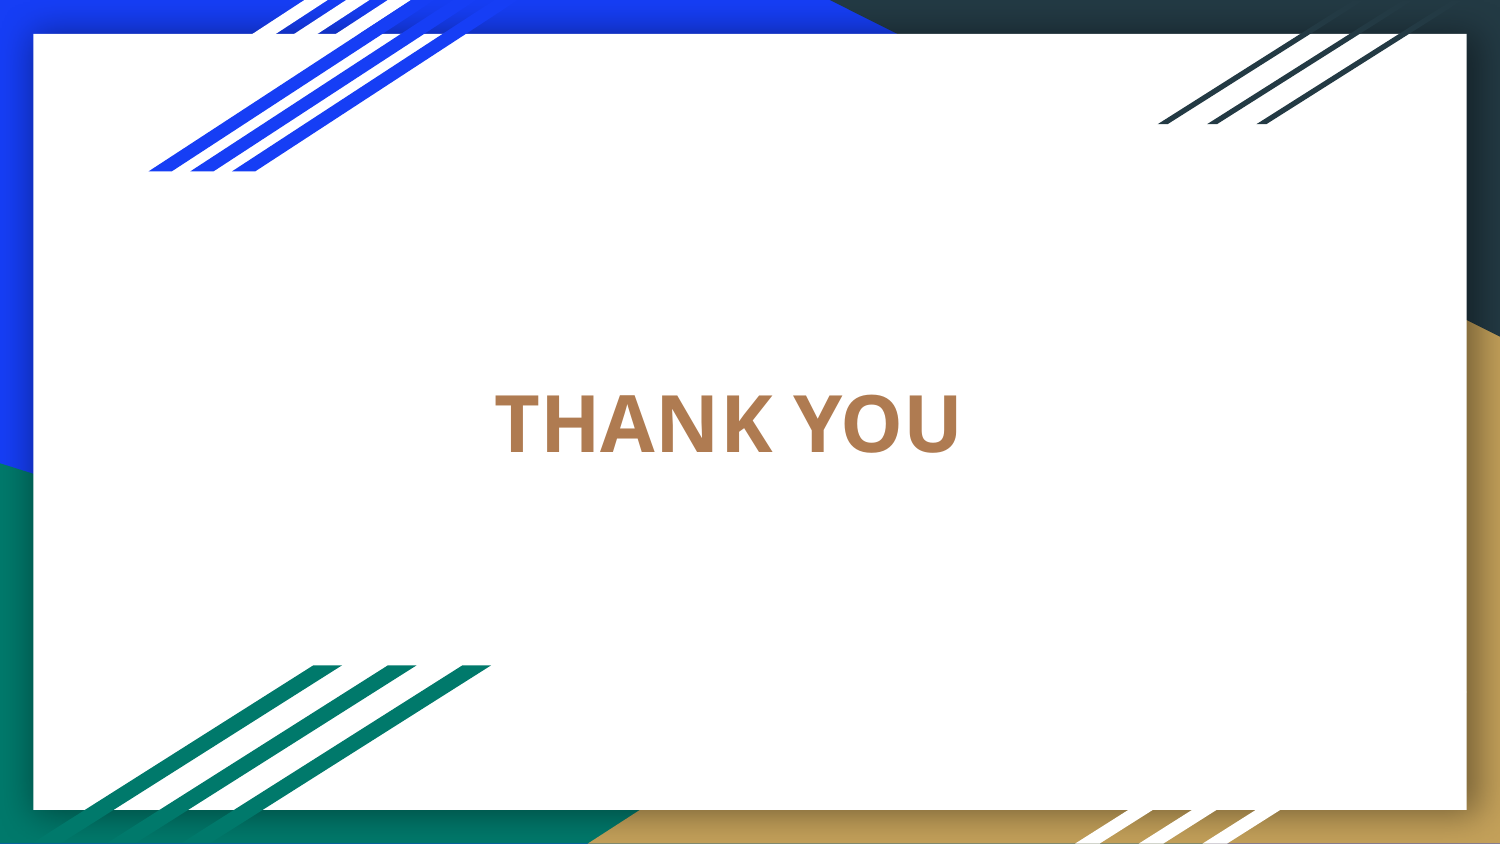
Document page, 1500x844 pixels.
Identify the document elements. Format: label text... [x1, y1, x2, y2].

title THANK YOU [261, 358, 1197, 513]
